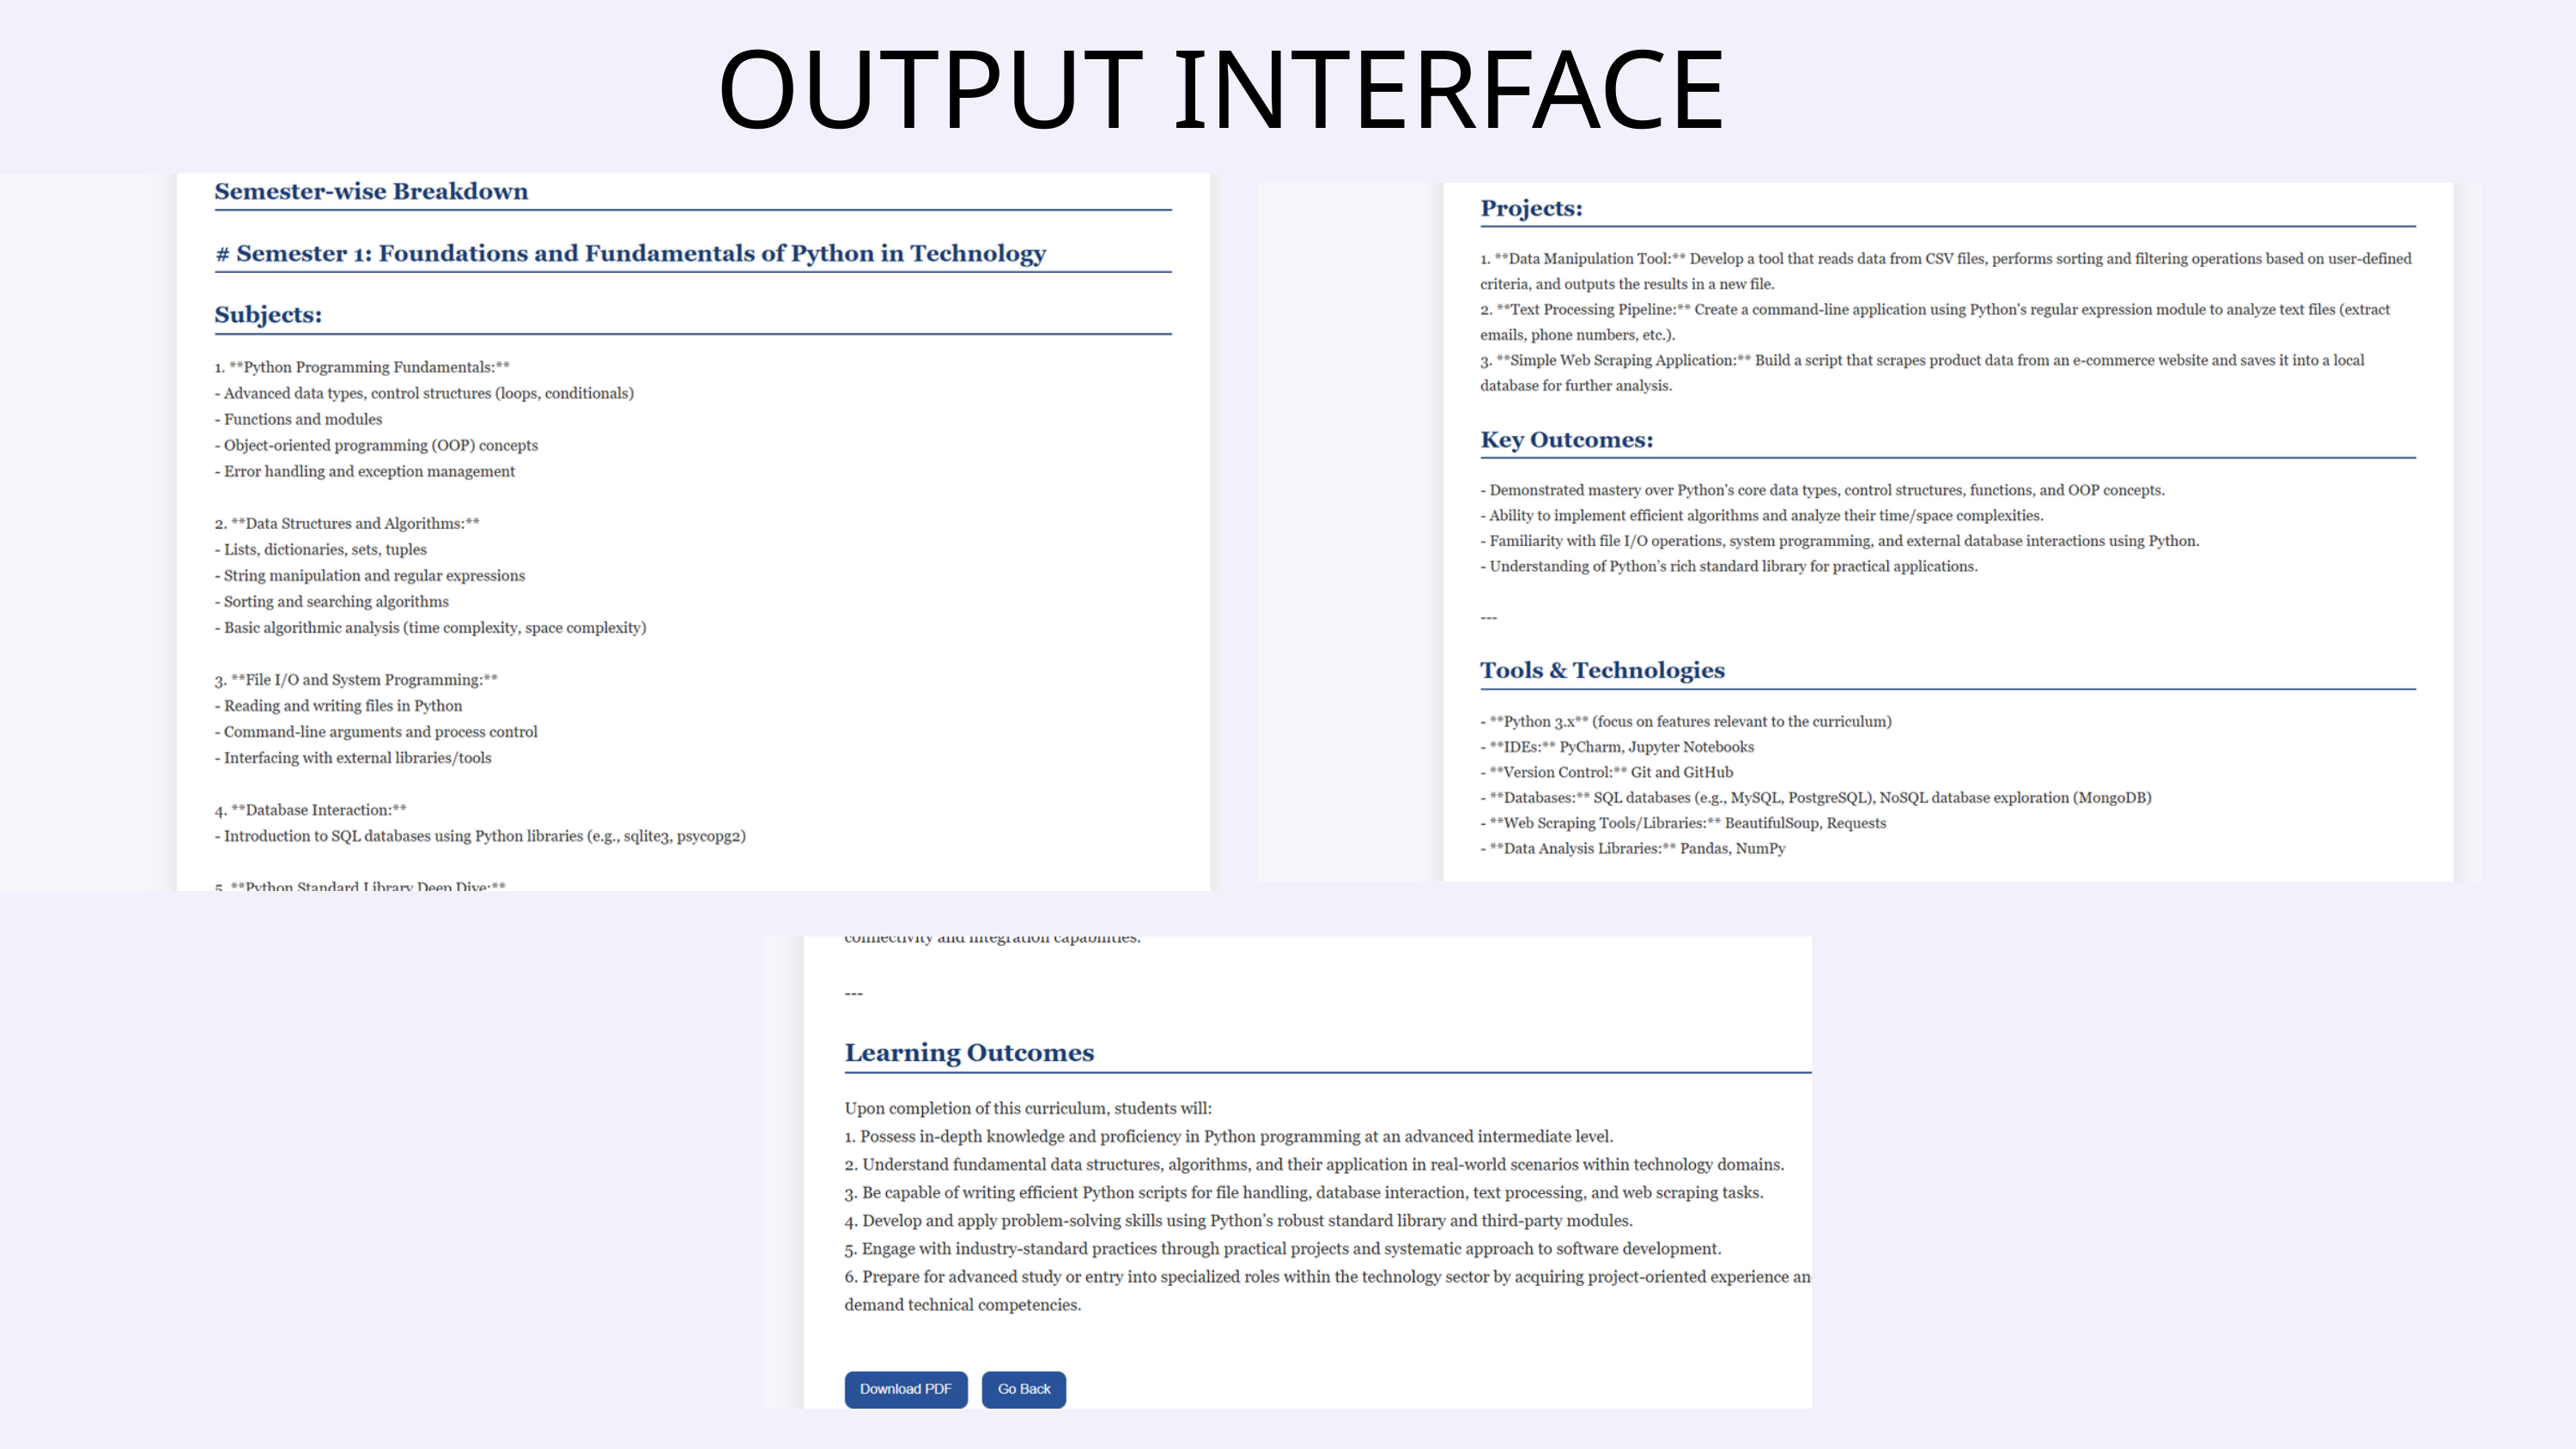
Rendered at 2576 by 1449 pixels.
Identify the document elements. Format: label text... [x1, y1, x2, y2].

text_box OUTPUT INTERFACE [710, 0, 1735, 150]
text_box [0, 173, 1223, 891]
text_box [763, 937, 1813, 1409]
text_box [1258, 183, 2482, 882]
